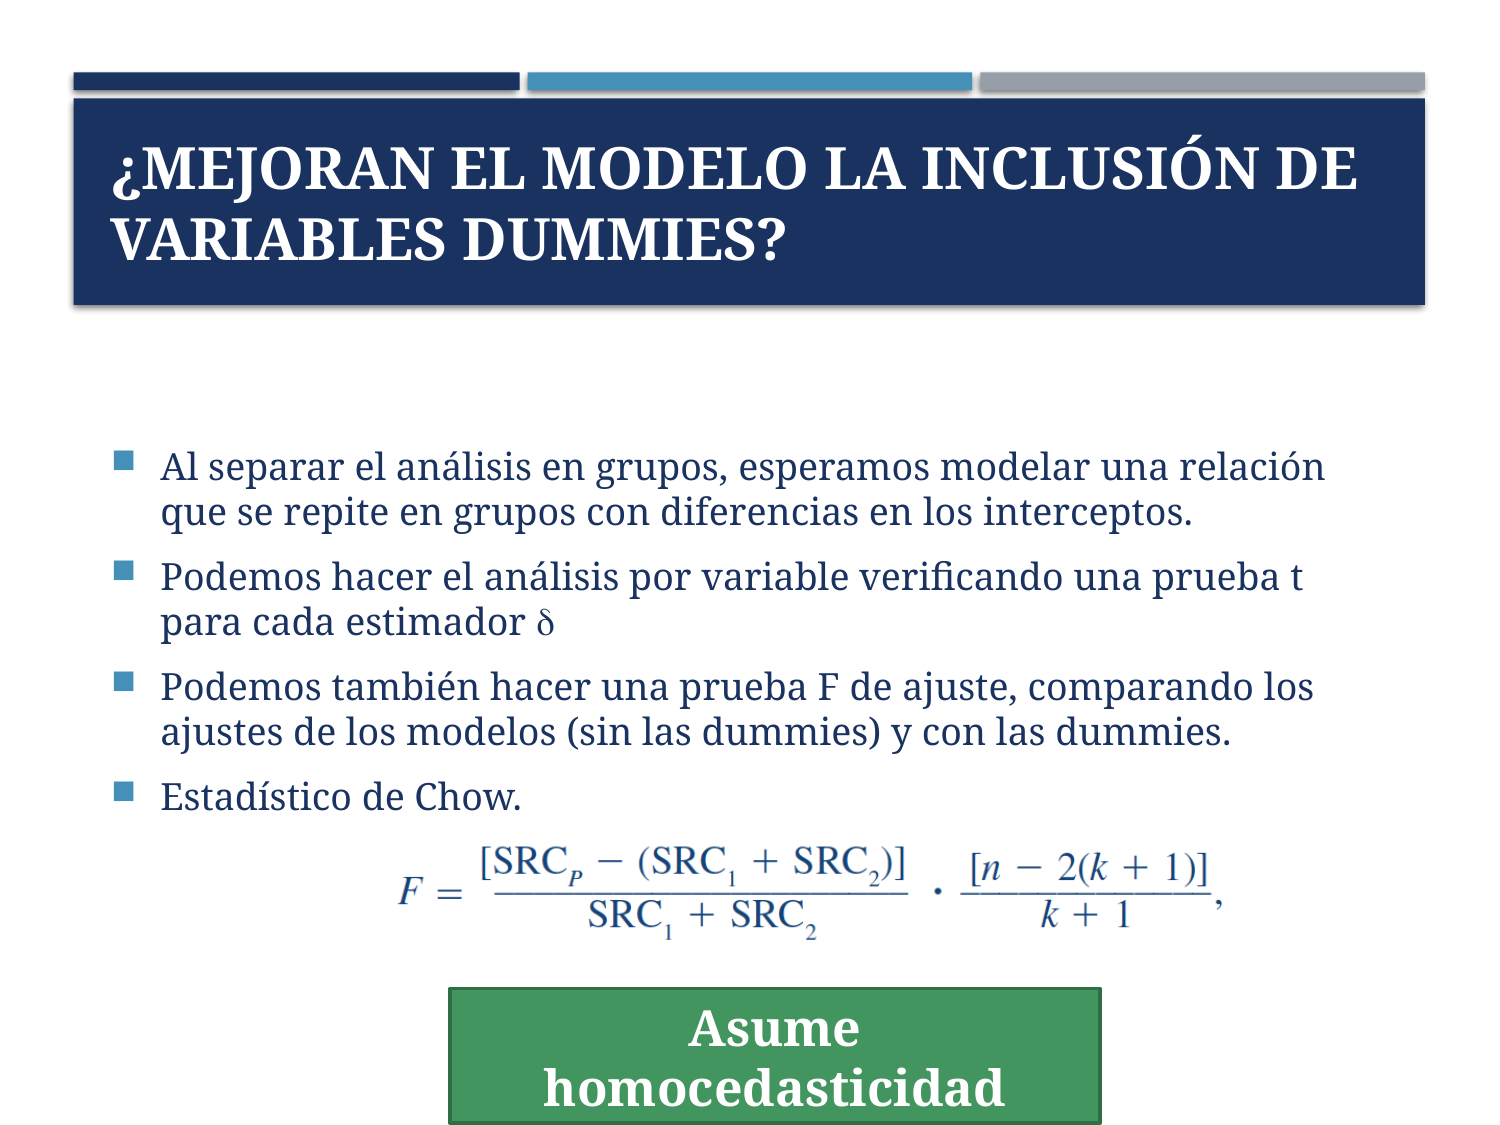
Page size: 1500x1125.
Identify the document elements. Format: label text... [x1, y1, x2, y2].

title ¿Mejoran el modelo la inclusión de variables dummies? [95, 112, 1406, 291]
picture [361, 811, 1295, 945]
list Al separar el análisis en grupos, esperamos modelar una relación que se repite en grupos con diferencias en los interceptos. Podemos hacer el análisis por variable verificando una prueba t para cada estimador d Podemos también hacer una prueba F de ajuste, comparando los ajustes de los modelos (sin las dummies) y con las dummies. Estadístico de Chow. [95, 365, 1406, 962]
text_box Asume homocedasticidad [448, 987, 1102, 1125]
